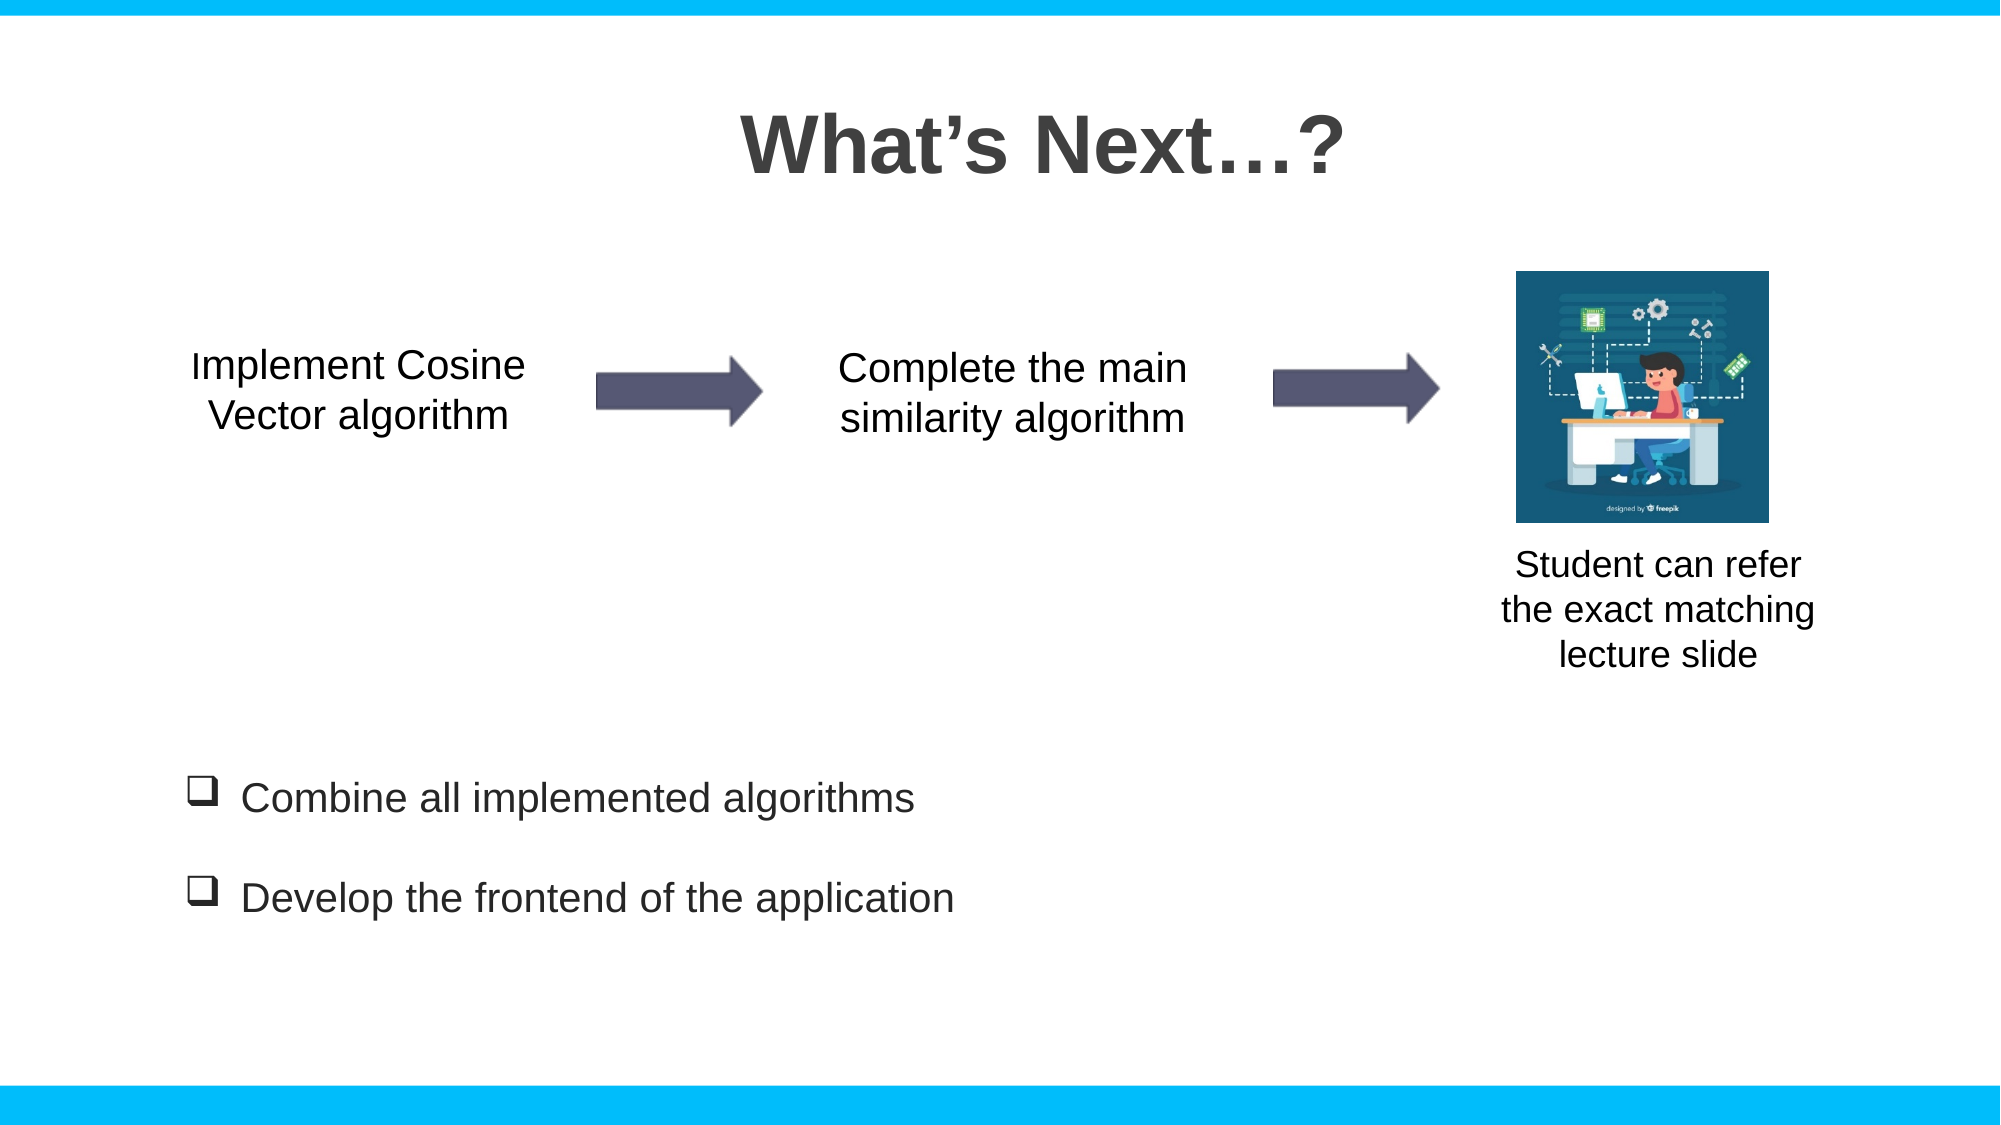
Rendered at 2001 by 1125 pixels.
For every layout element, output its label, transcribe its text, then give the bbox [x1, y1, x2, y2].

text_box Implement Cosine Vector algorithm [138, 330, 580, 446]
text_box Combine all implemented algorithms Develop the frontend of the application [169, 713, 990, 929]
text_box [1476, 271, 1841, 685]
picture [596, 354, 765, 429]
text_box What’s Next…? [322, 86, 1766, 208]
text_box Complete the main similarity algorithm [788, 333, 1238, 449]
picture [1273, 351, 1442, 426]
